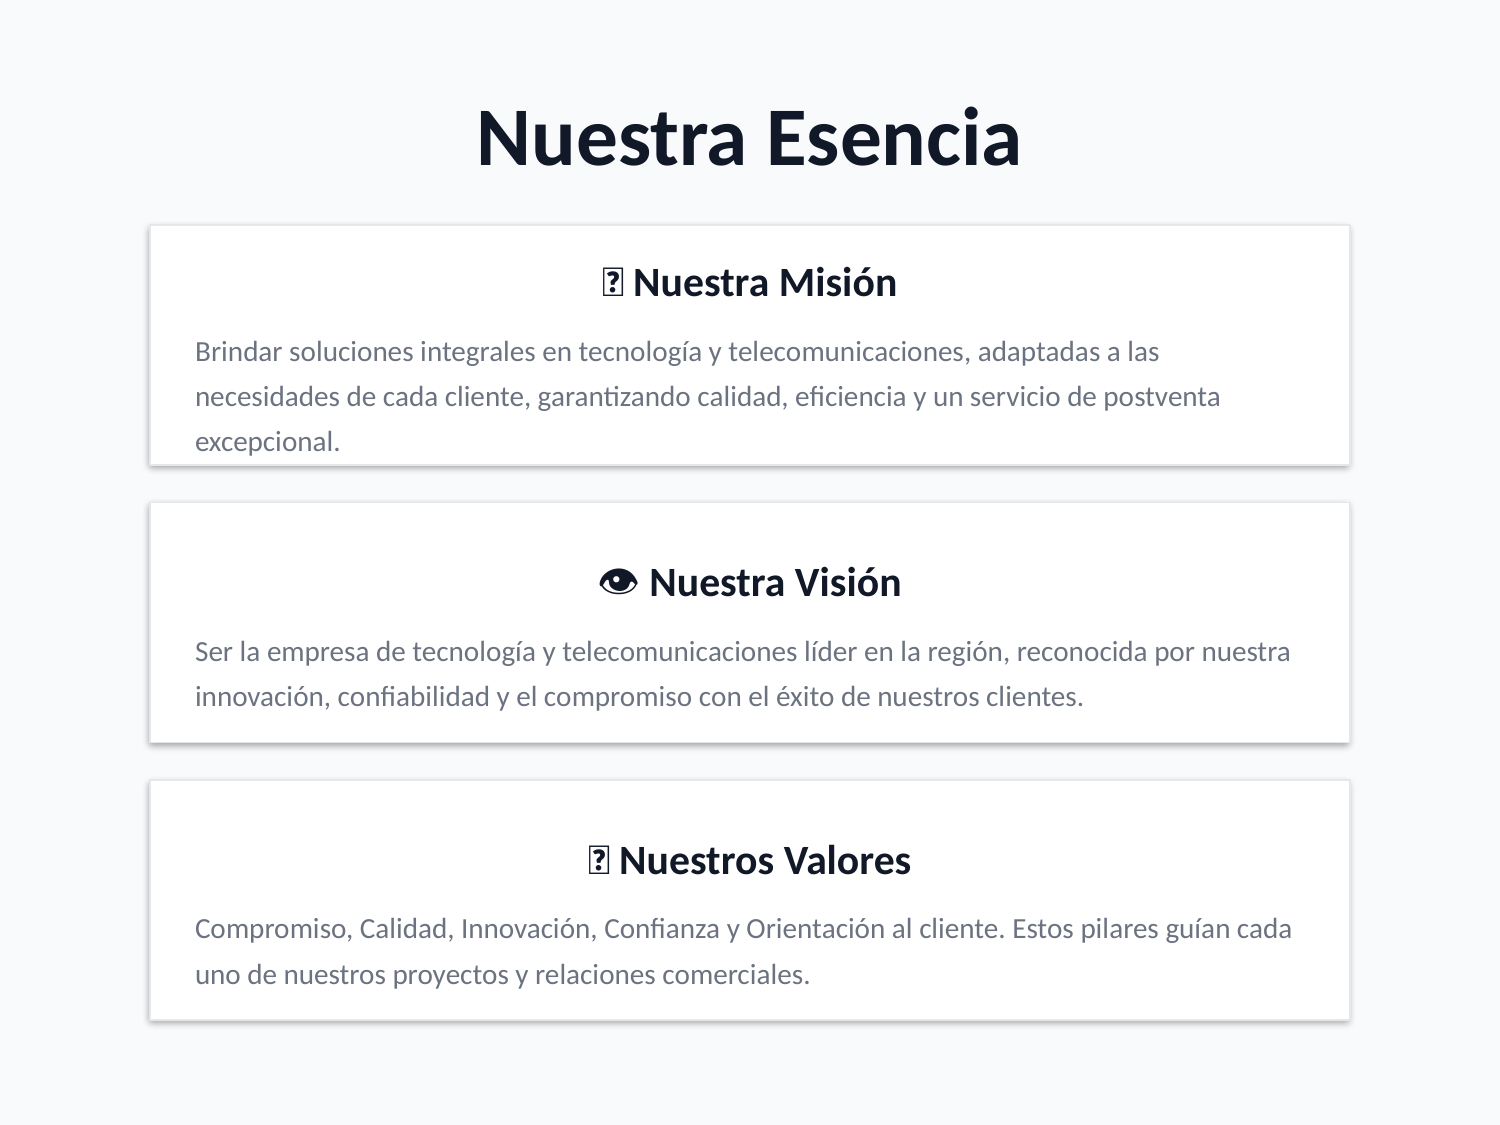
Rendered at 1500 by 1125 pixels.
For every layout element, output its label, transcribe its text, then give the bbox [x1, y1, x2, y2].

text_box Nuestra Esencia [461, 75, 1039, 190]
text_box 👁 Nuestra Visión Ser la empresa de tecnología y telecomunicaciones líder en la región, reconocida por nuestra innovación, confiabilidad y el compromiso con el éxito de nuestros clientes. [149, 502, 1351, 743]
text_box 🚀 Nuestra Misión Brindar soluciones integrales en tecnología y telecomunicaciones, adaptadas a las necesidades de cada cliente, garantizando calidad, eficiencia y un servicio de postventa excepcional. [149, 224, 1351, 466]
text_box 💎 Nuestros Valores Compromiso, Calidad, Innovación, Confianza y Orientación al cliente. Estos pilares guían cada uno de nuestros proyectos y relaciones comerciales. [149, 779, 1351, 1021]
